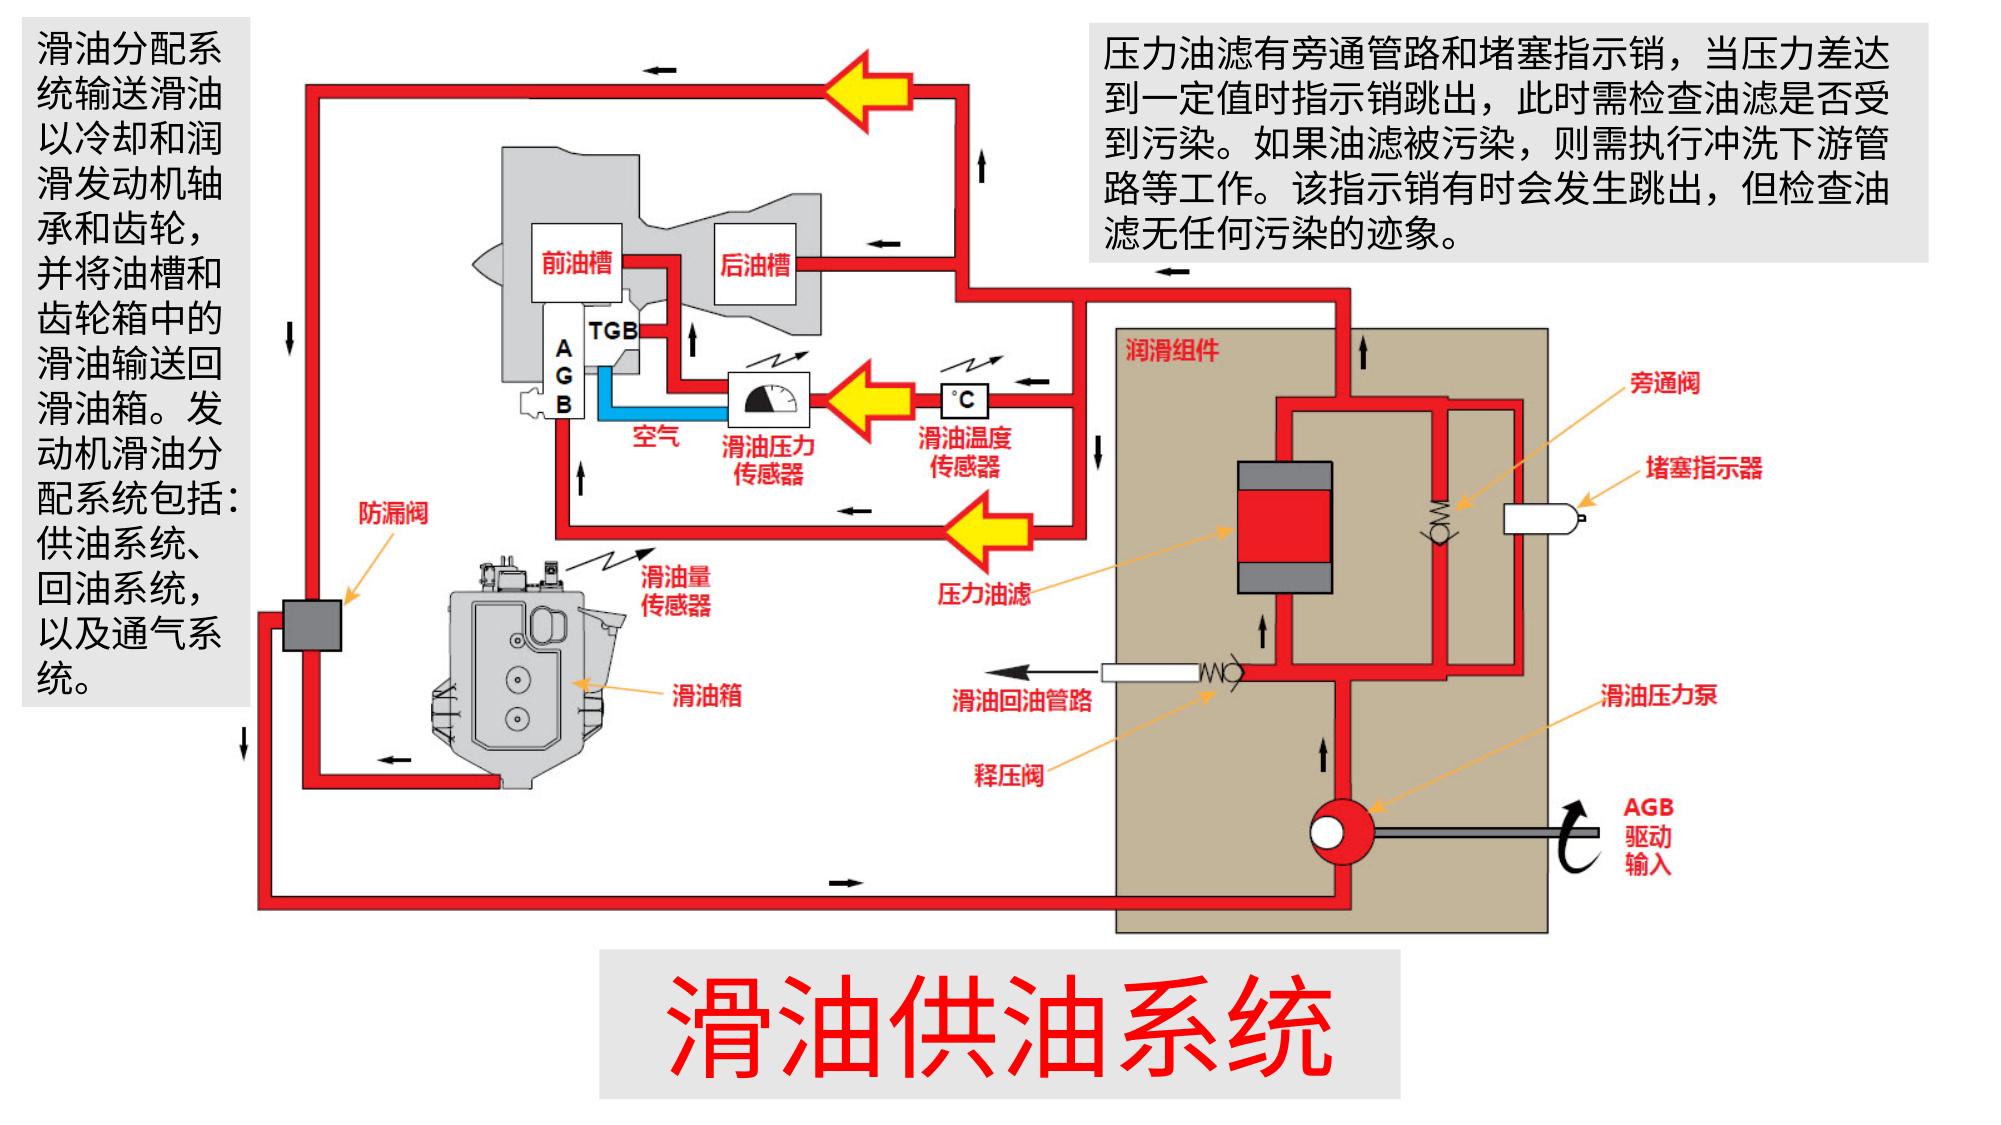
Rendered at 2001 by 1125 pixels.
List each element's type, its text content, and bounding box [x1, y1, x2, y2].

text_box 压力油滤有旁通管路和堵塞指示销，当压力差达到一定值时指示销跳出，此时需检查油滤是否受到污染。如果油滤被污染，则需执行冲洗下游管路等工作。该指示销有时会发生跳出，但检查油滤无任何污染的迹象。 [1089, 22, 1929, 263]
text_box 滑油供油系统 [599, 956, 1401, 1100]
text_box 滑油分配系统输送滑油以冷却和润滑发动机轴承和齿轮，并将油槽和齿轮箱中的滑油输送回滑油箱。发动机滑油分配系统包括：供油系统、回油系统，以及通气系统。 [21, 17, 251, 707]
picture [221, 28, 1779, 956]
